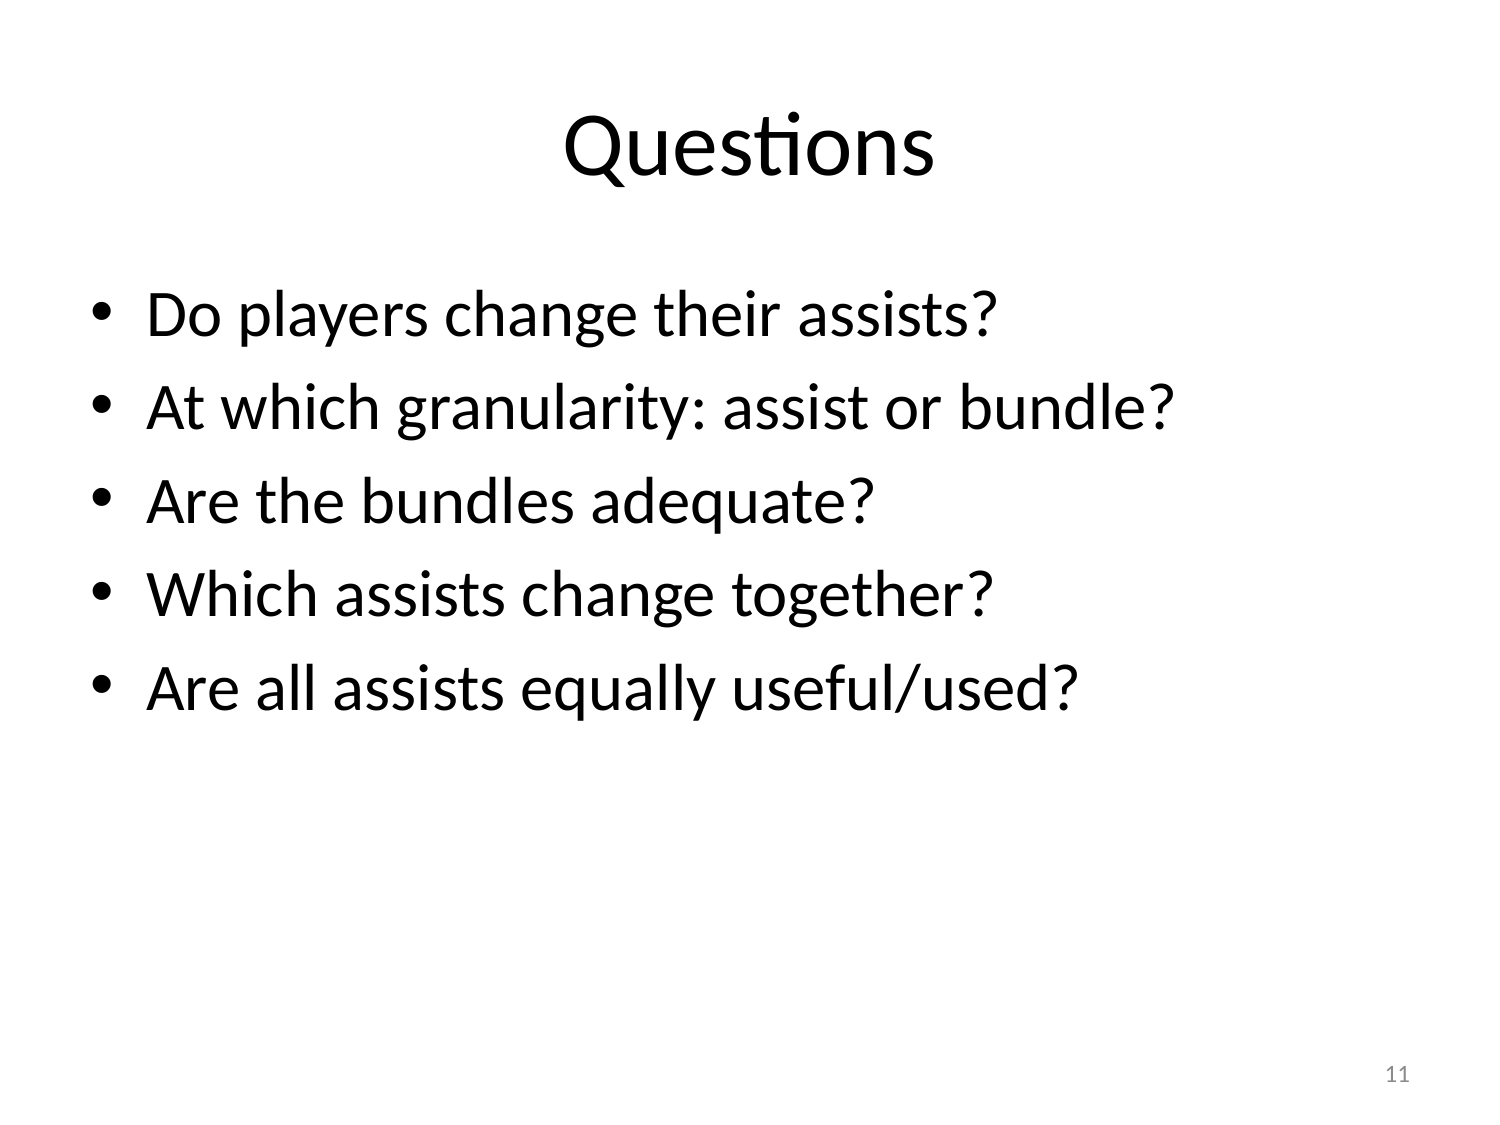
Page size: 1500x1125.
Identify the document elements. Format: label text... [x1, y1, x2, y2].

title Questions [75, 45, 1425, 233]
slide_number 11 [1074, 1042, 1425, 1103]
list Do players change their assists? At which granularity: assist or bundle? Are the bundles adequate? Which assists change together? Are all assists equally useful/used? [75, 262, 1425, 1005]
